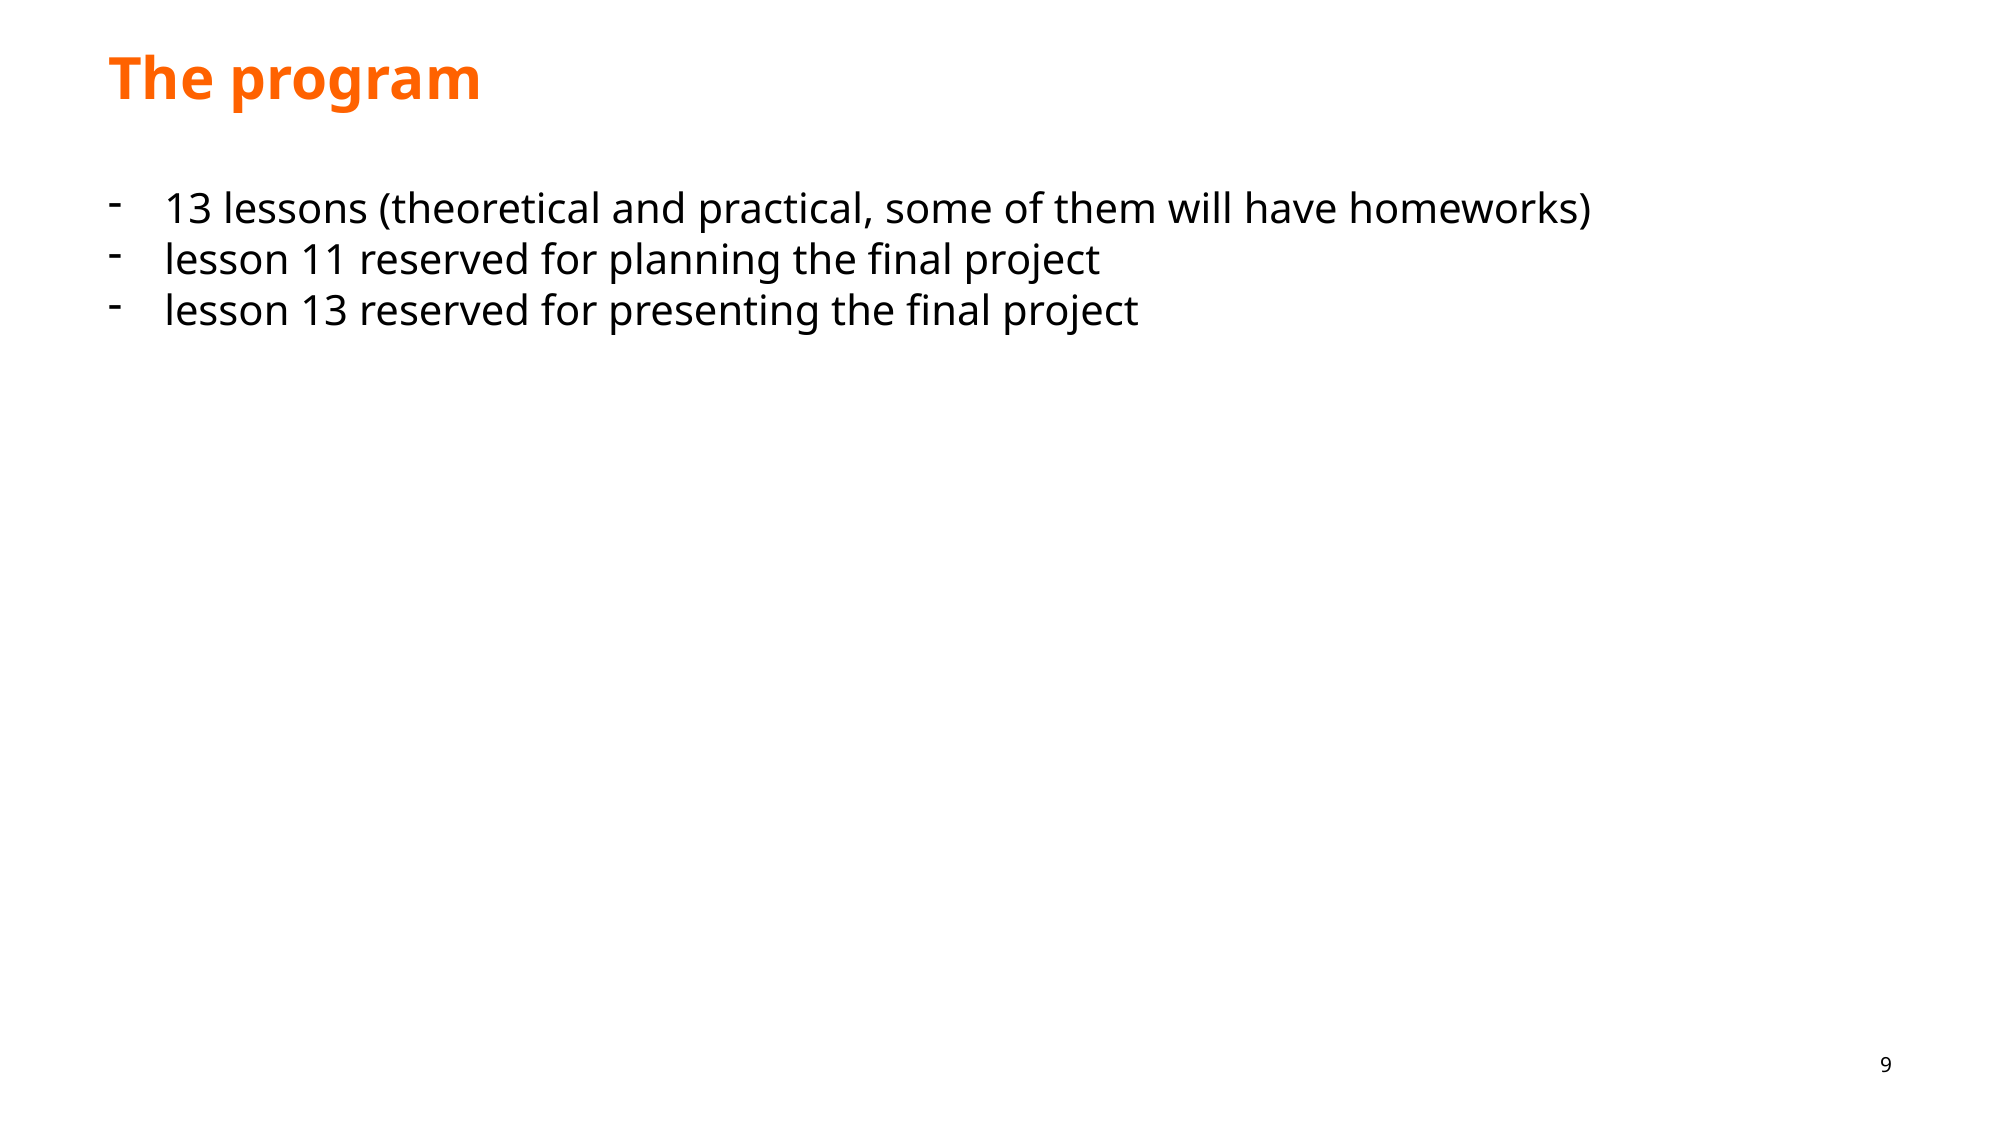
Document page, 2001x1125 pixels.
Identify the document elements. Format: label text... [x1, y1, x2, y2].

list 13 lessons (theoretical and practical, some of them will have homeworks) lesson 11 reserved for planning the final project lesson 13 reserved for presenting the final project [108, 187, 1893, 1017]
title The program [108, 53, 1893, 187]
slide_number 9 [1810, 1050, 1892, 1082]
